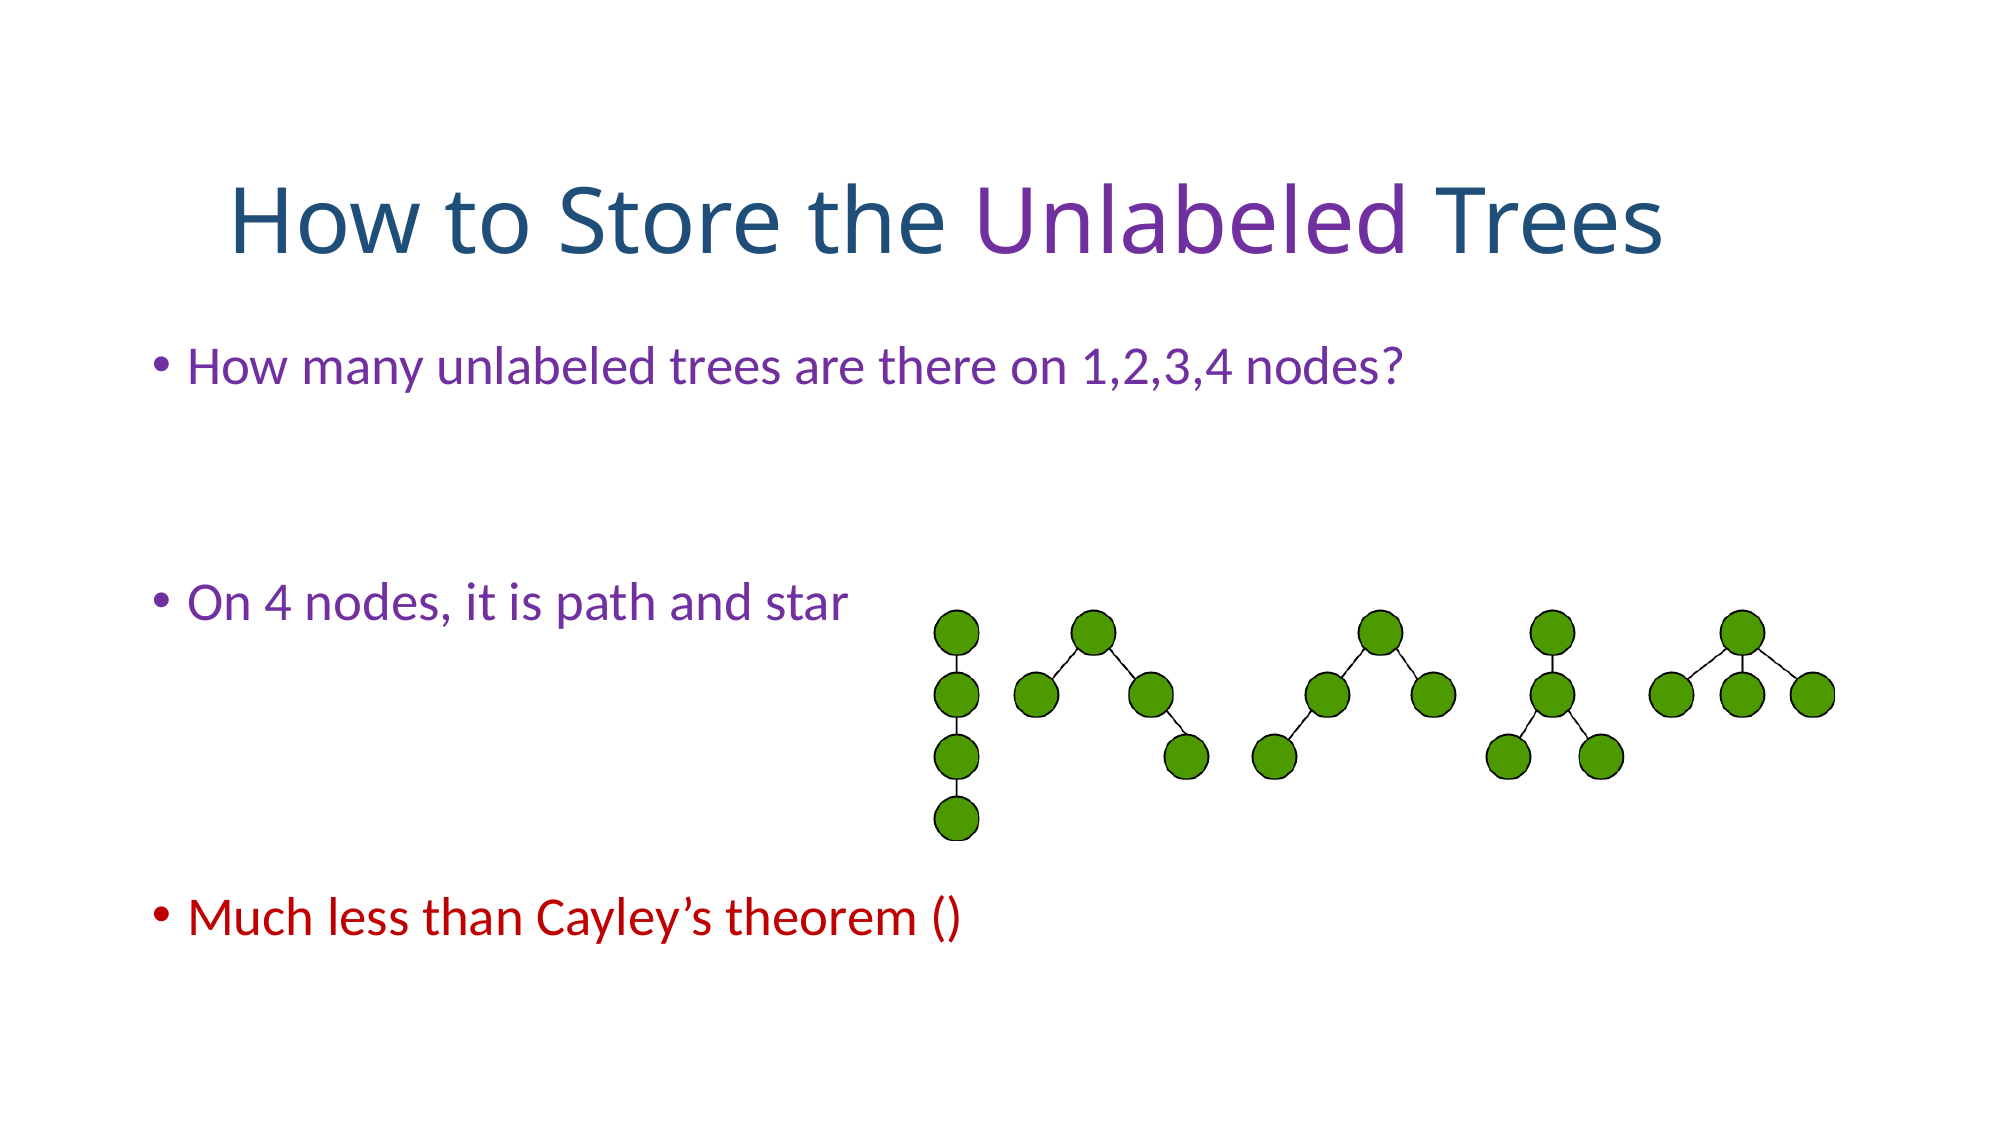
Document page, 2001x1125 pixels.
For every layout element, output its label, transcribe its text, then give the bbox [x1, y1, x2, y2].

title How to Store the Unlabeled Trees [212, 161, 1788, 288]
picture [933, 609, 1835, 841]
